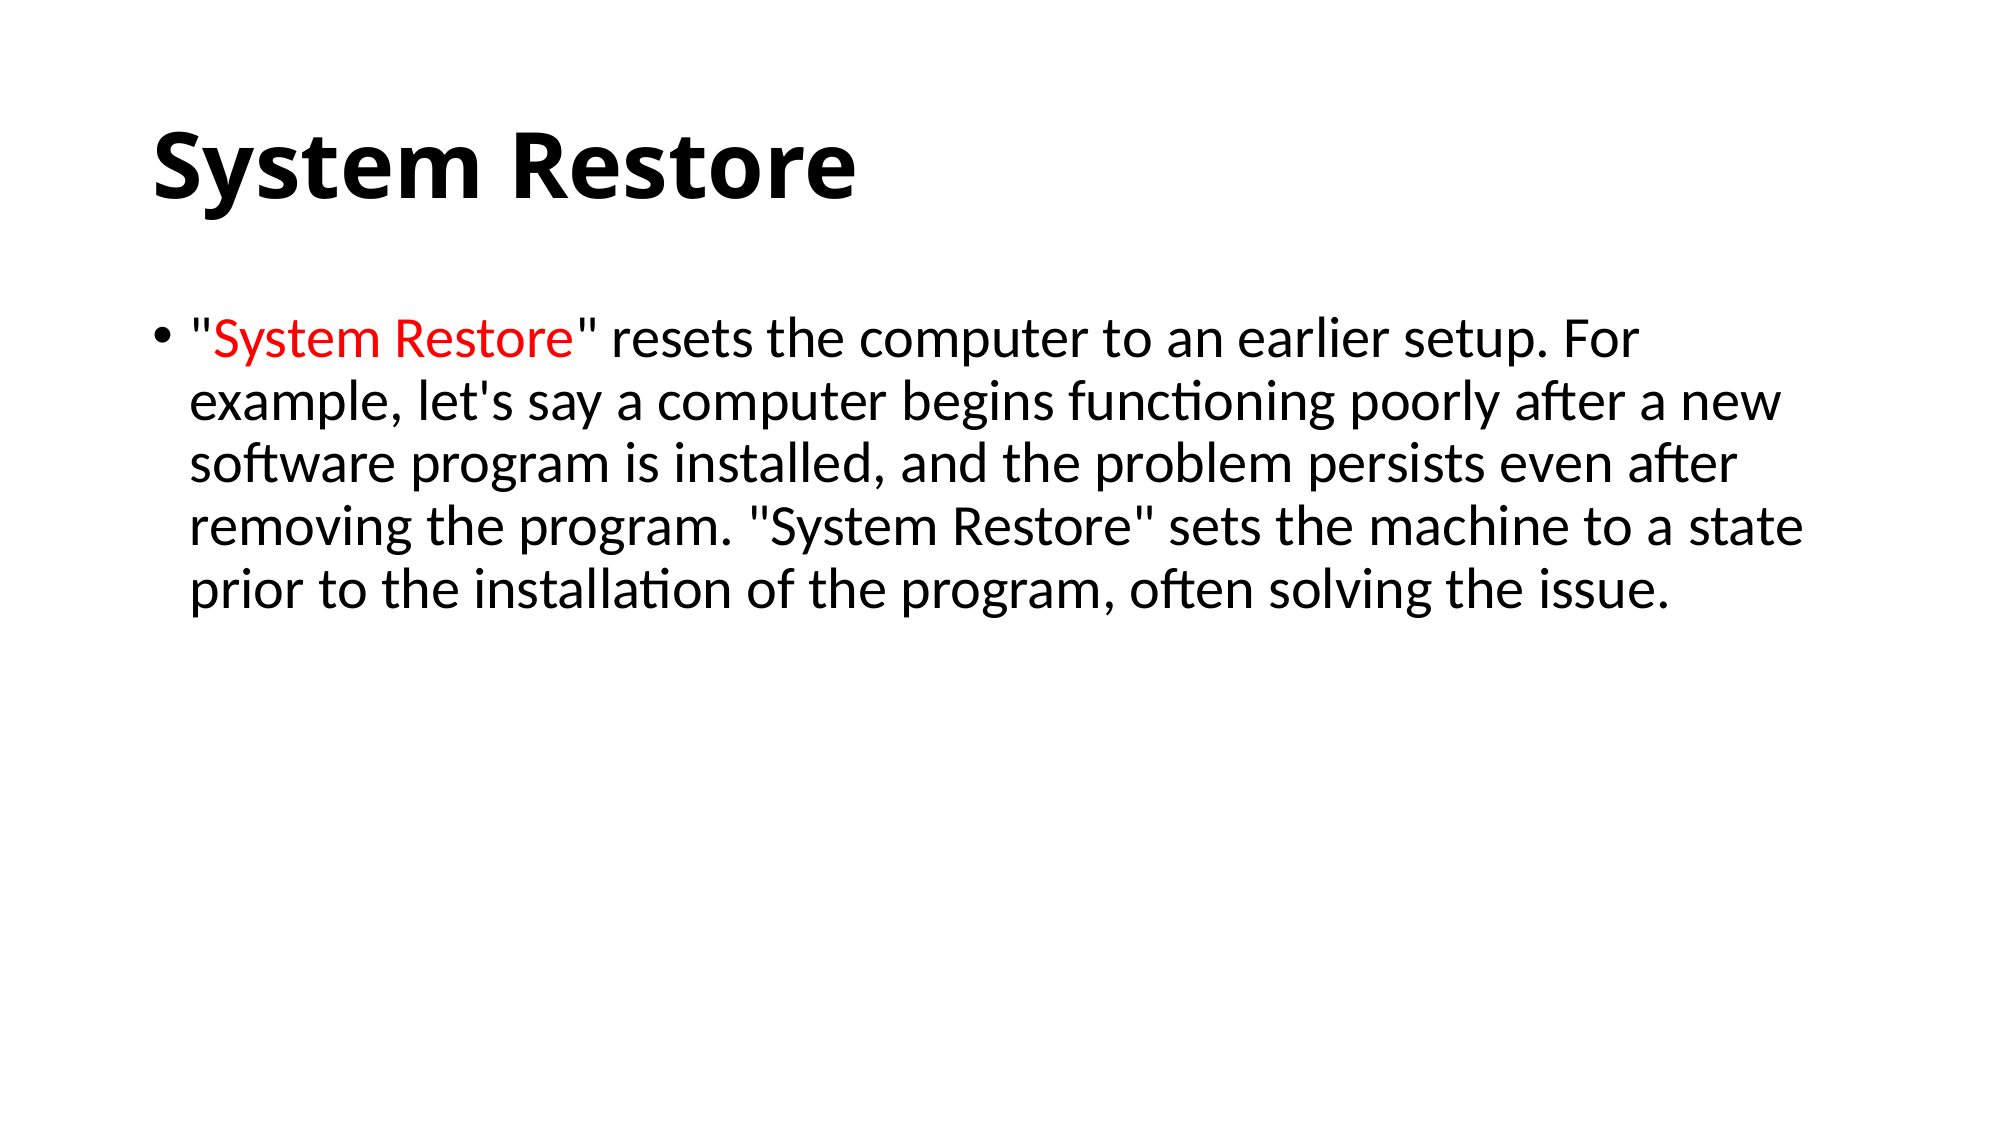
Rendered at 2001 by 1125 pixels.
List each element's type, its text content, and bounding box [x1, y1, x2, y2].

title System Restore [137, 59, 1863, 278]
list "System Restore" resets the computer to an earlier setup. For example, let's say a computer begins functioning poorly after a new software program is installed, and the problem persists even after removing the program. "System Restore" sets the machine to a state prior to the installation of the program, often solving the issue. [137, 299, 1863, 1014]
